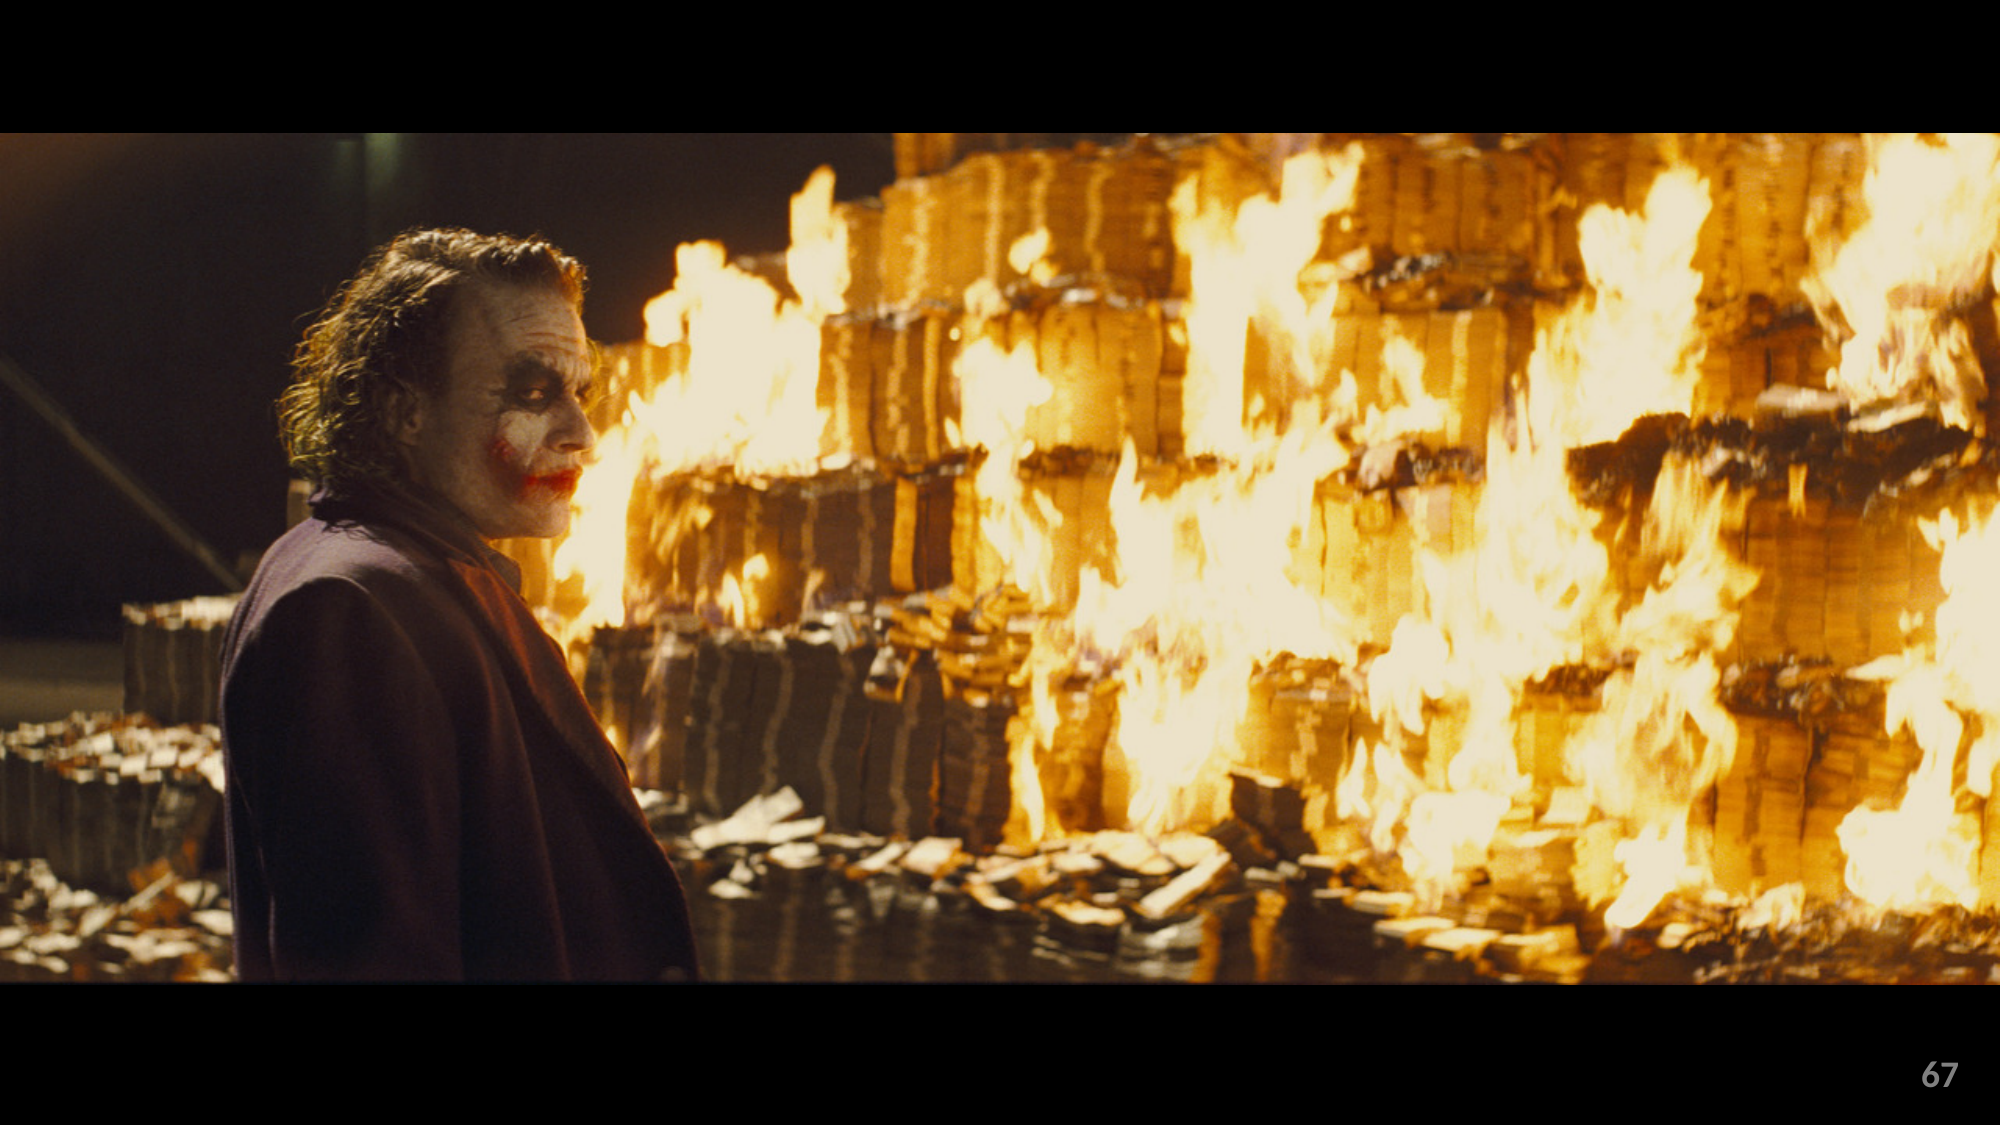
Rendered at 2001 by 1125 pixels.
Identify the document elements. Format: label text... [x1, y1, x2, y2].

picture [0, 133, 2000, 985]
slide_number 67 [1524, 1042, 1975, 1103]
